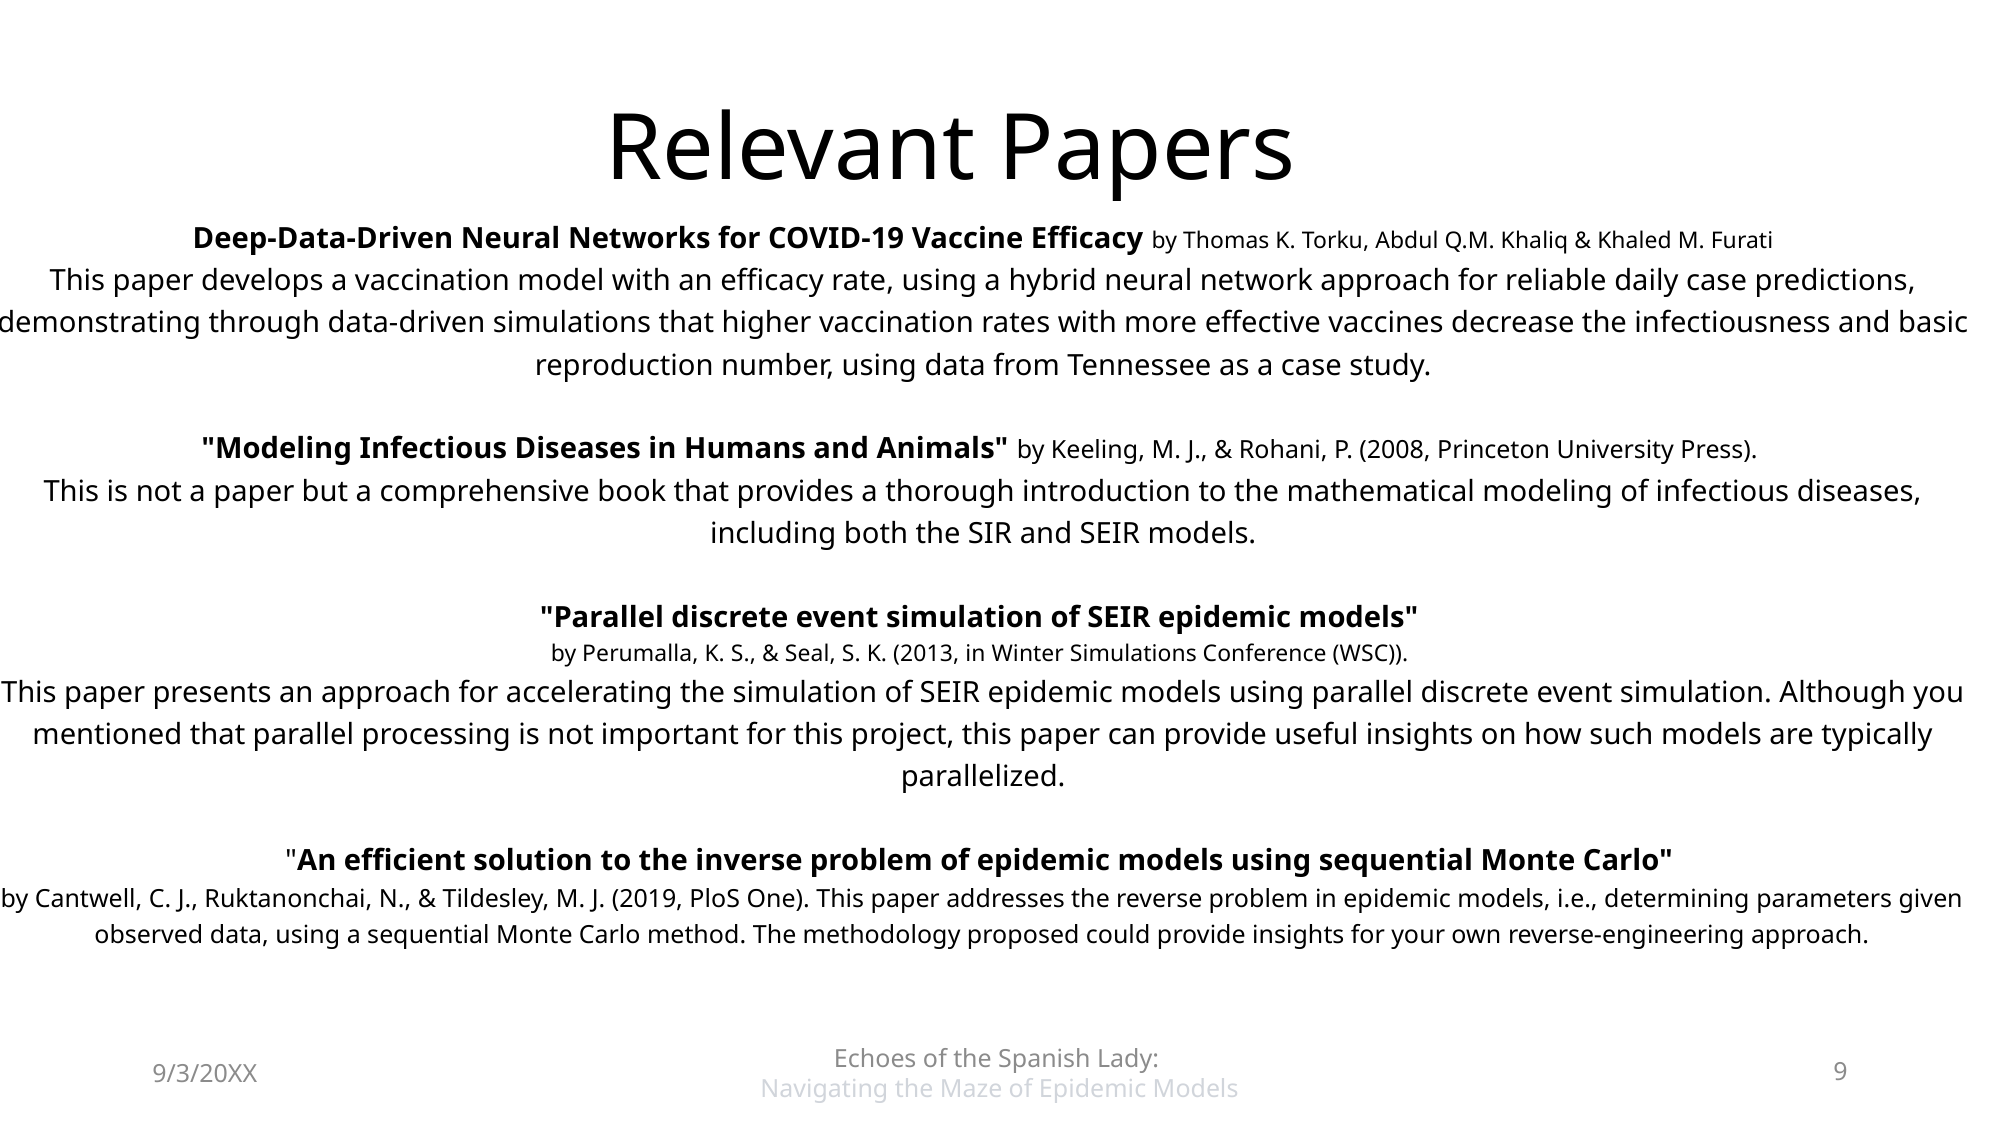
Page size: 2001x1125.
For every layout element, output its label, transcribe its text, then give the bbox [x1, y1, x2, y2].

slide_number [137, 1042, 588, 1103]
title Relevant Papers [88, 22, 1814, 205]
slide_number 9 [1412, 1042, 1863, 1103]
footer Echoes of the Spanish Lady: Navigating the Maze of Epidemic Models [662, 1042, 1338, 1103]
list Deep-Data-Driven Neural Networks for COVID-19 Vaccine Efficacy by Thomas K. Torku, Abdul Q.M. Khaliq & Khaled M. Furati This paper develops a vaccination model with an efficacy rate, using a hybrid neural network approach for reliable daily case predictions, demonstrating through data-driven simulations that higher vaccination rates with more effective vaccines decrease the infectiousness and basic reproduction number, using data from Tennessee as a case study. "Modeling Infectious Diseases in Humans and Animals" by Keeling, M. J., & Rohani, P. (2008, Princeton University Press). This is not a paper but a comprehensive book that provides a thorough introduction to the mathematical modeling of infectious diseases, including both the SIR and SEIR models. "Parallel discrete event simulation of SEIR epidemic models" by Perumalla, K. S., & Seal, S. K. (2013, in Winter Simulations Conference (WSC)). This paper presents an approach for accelerating the simulation of SEIR epidemic models using parallel discrete event simulation. Although you mentioned that parallel processing is not important for this project, this paper can provide useful insights on how such models are typically parallelized. "An efficient solution to the inverse problem of epidemic models using sequential Monte Carlo" by Cantwell, C. J., Ruktanonchai, N., & Tildesley, M. J. (2019, PloS One). This paper addresses the reverse problem in epidemic models, i.e., determining parameters given observed data, using a sequential Monte Carlo method. The methodology proposed could provide insights for your own reverse-engineering approach. [0, 205, 1987, 1103]
